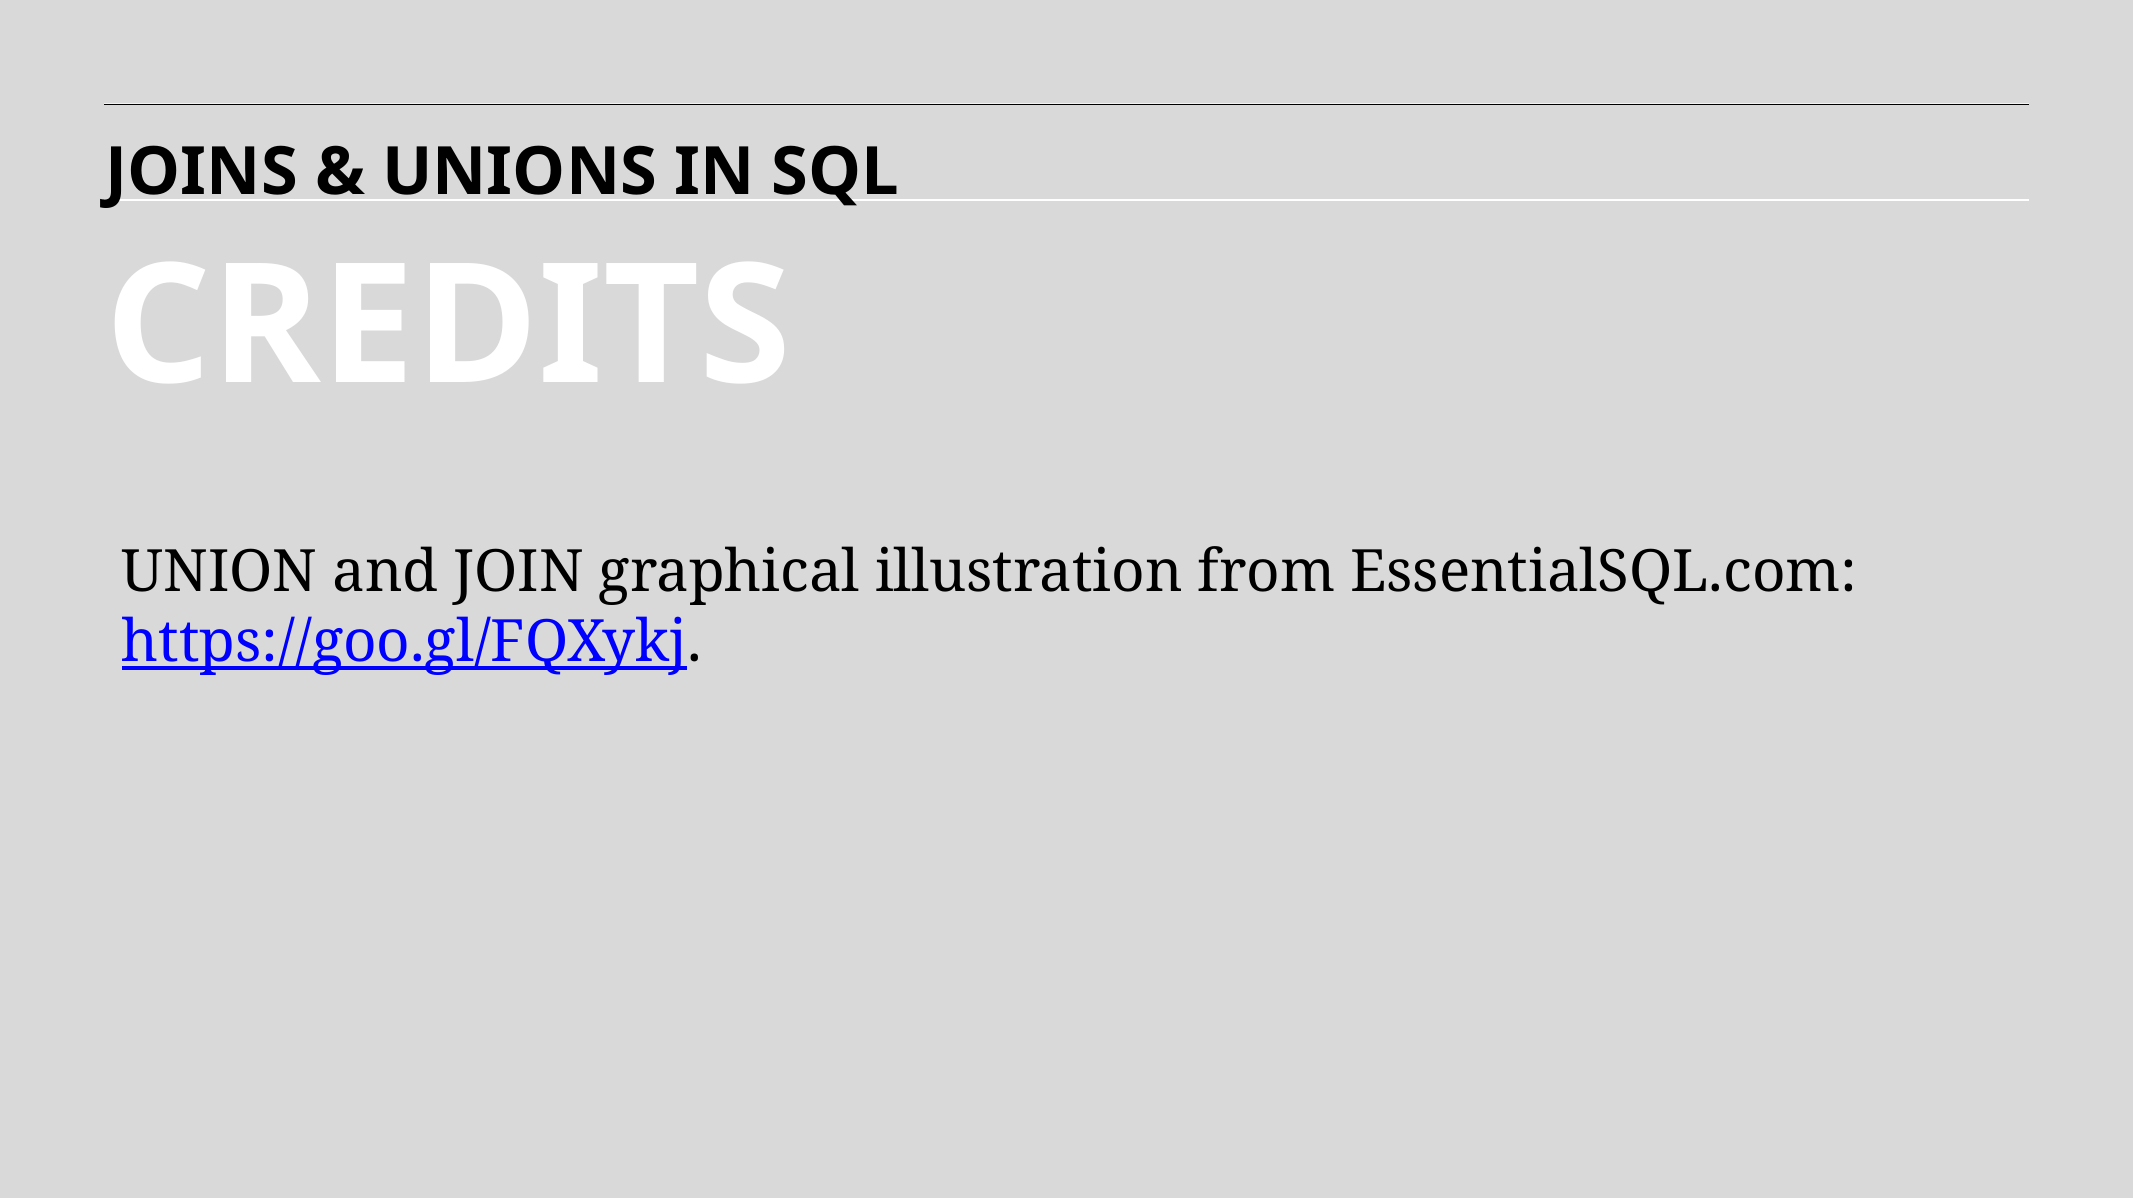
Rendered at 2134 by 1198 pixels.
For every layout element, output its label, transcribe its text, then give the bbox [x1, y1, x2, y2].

text_box CREDITS [105, 241, 2028, 703]
text_box UNION and JOIN graphical illustration from EssentialSQL.com: https://goo.gl/FQXykj. [105, 517, 1921, 799]
text_box JOINS & UNIONS IN SQL [105, 127, 1770, 199]
